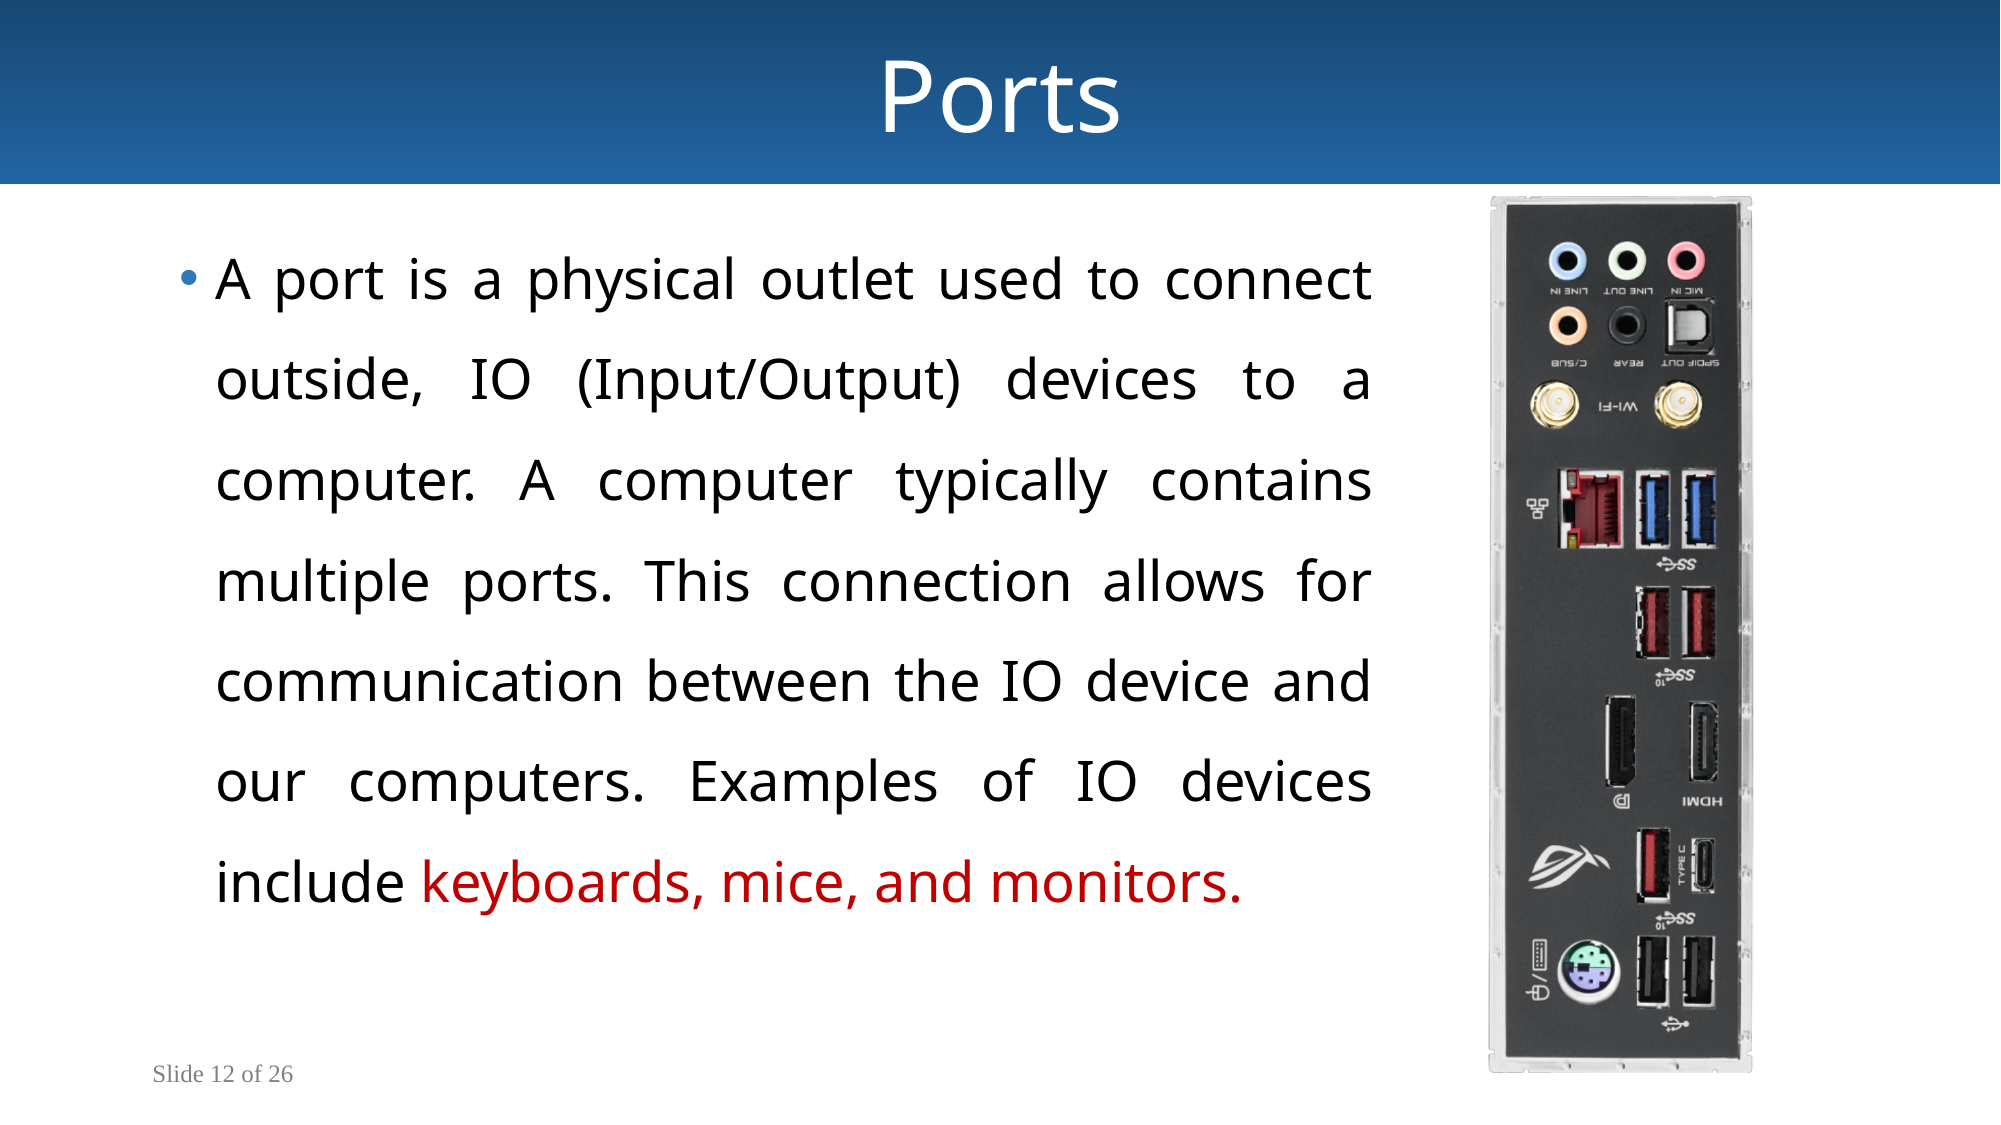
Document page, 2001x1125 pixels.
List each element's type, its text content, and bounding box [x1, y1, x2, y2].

picture [1177, 197, 2000, 1073]
text_box Ports [0, 0, 2000, 185]
list A port is a physical outlet used to connect outside, IO (Input/Output) devices to a computer. A computer typically contains multiple ports. This connection allows for communication between the IO device and our computers. Examples of IO devices include keyboards, mice, and monitors. [164, 202, 1369, 994]
slide_number Slide 12 of 26 [137, 1042, 588, 1103]
